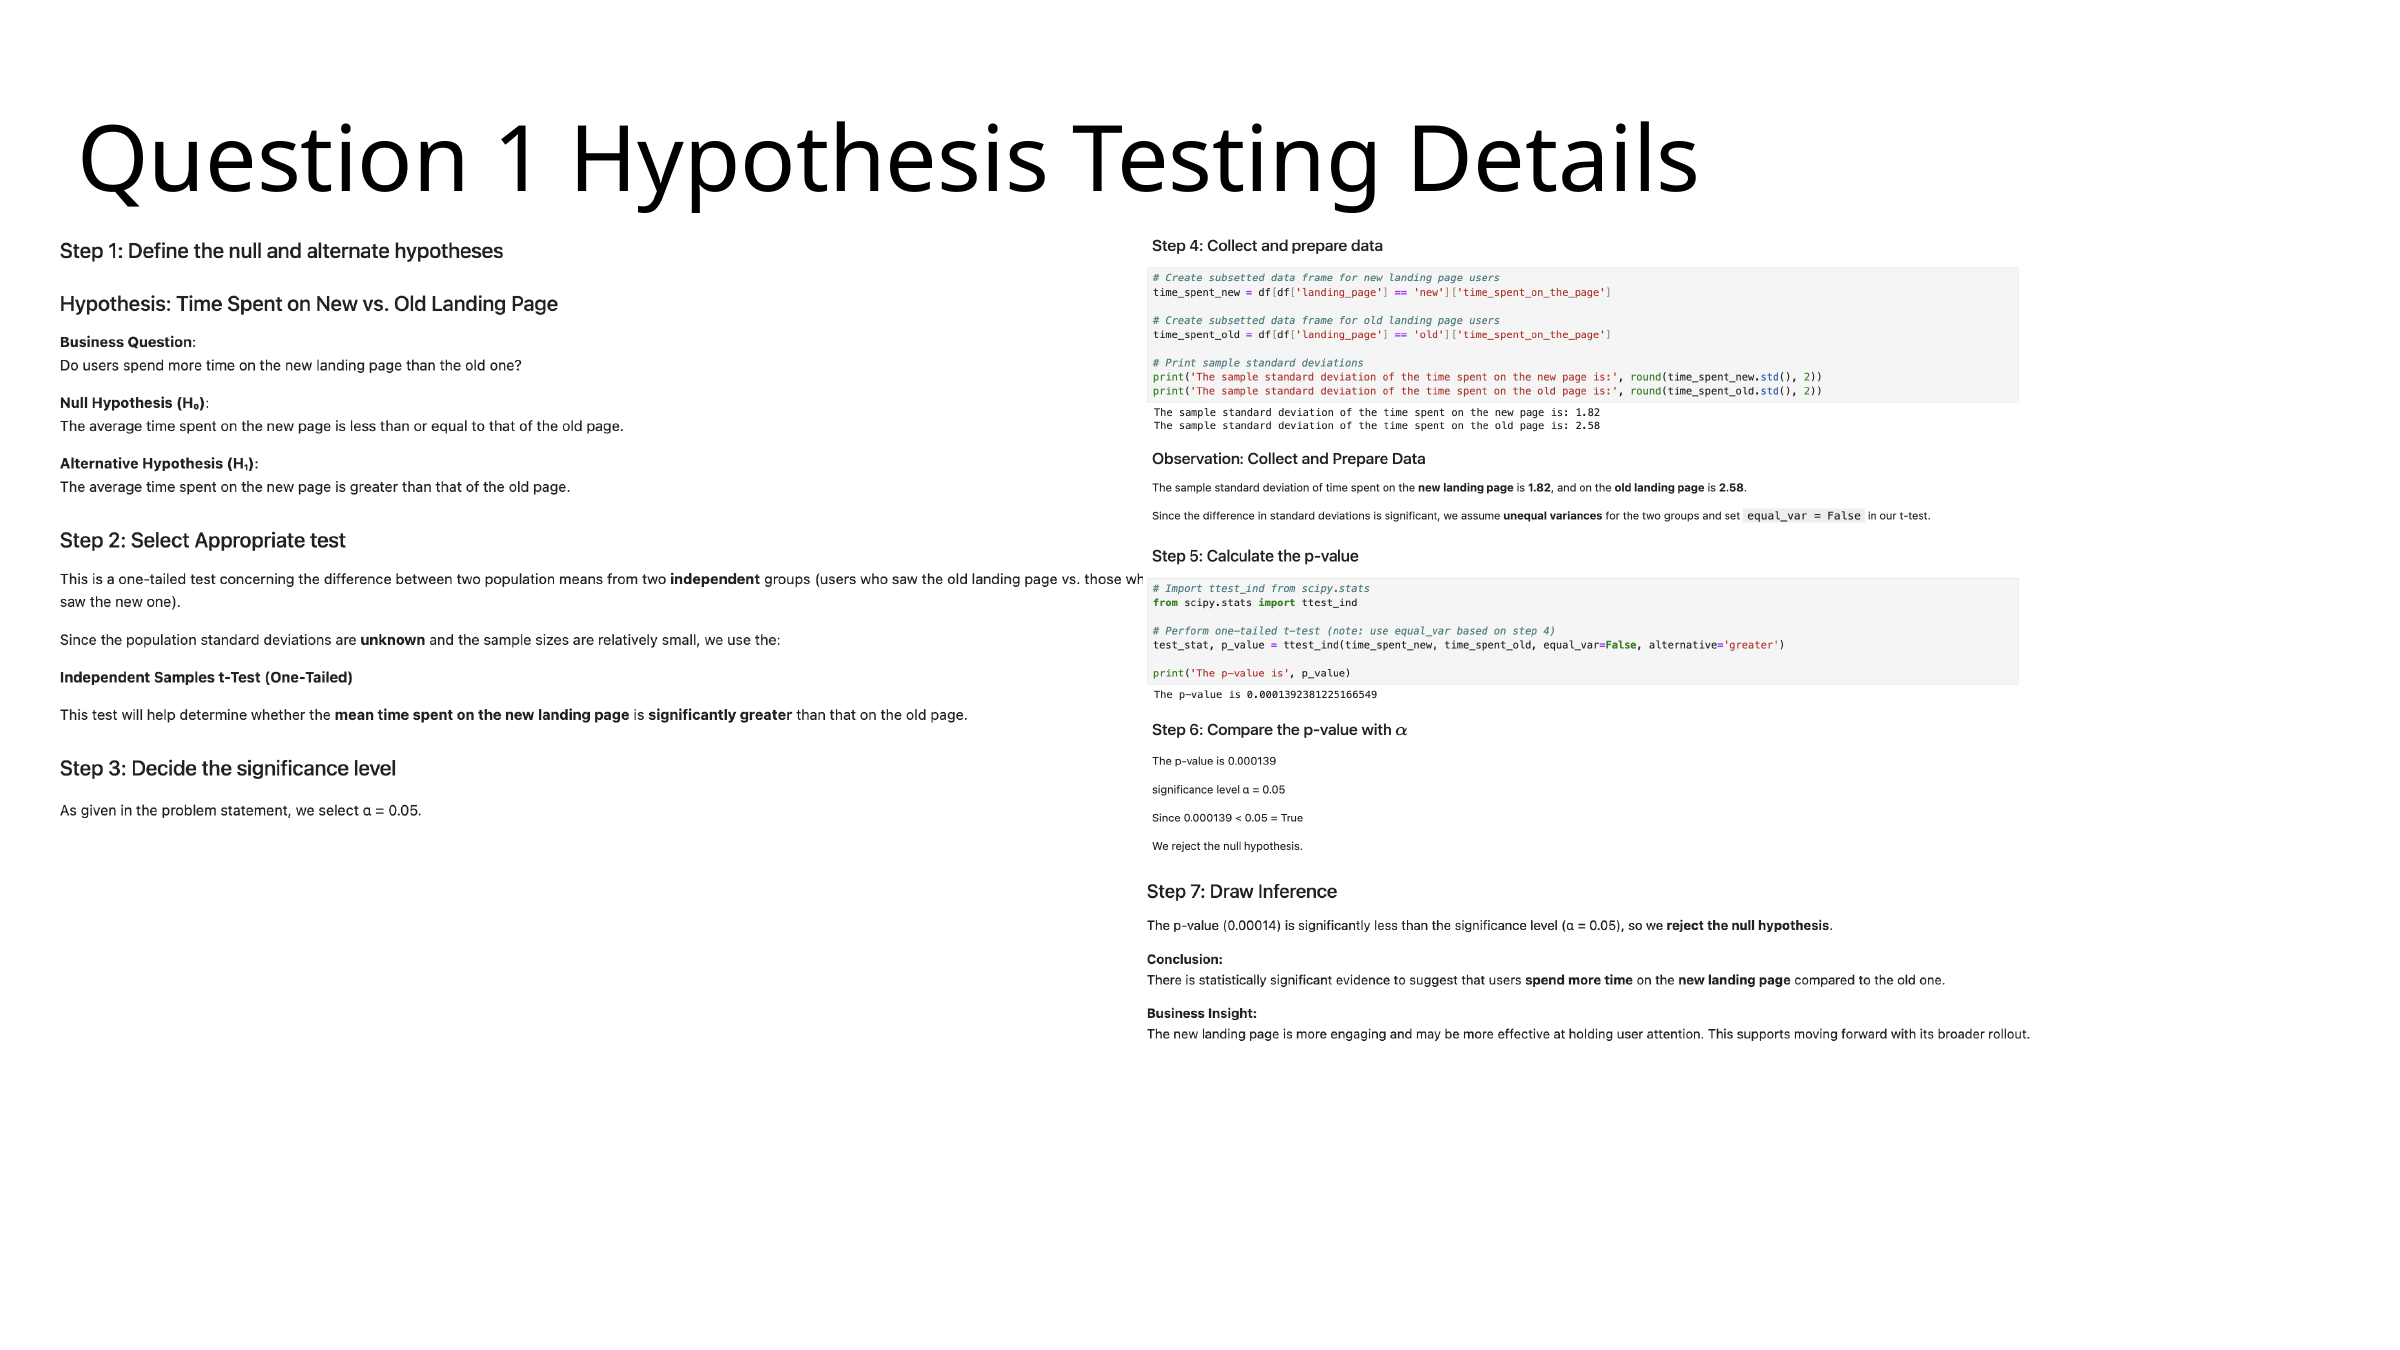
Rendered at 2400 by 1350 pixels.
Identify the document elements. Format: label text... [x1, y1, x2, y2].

title Question 1 Hypothesis Testing Details [53, 75, 2290, 227]
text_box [1142, 226, 2053, 1056]
picture [53, 226, 1142, 828]
